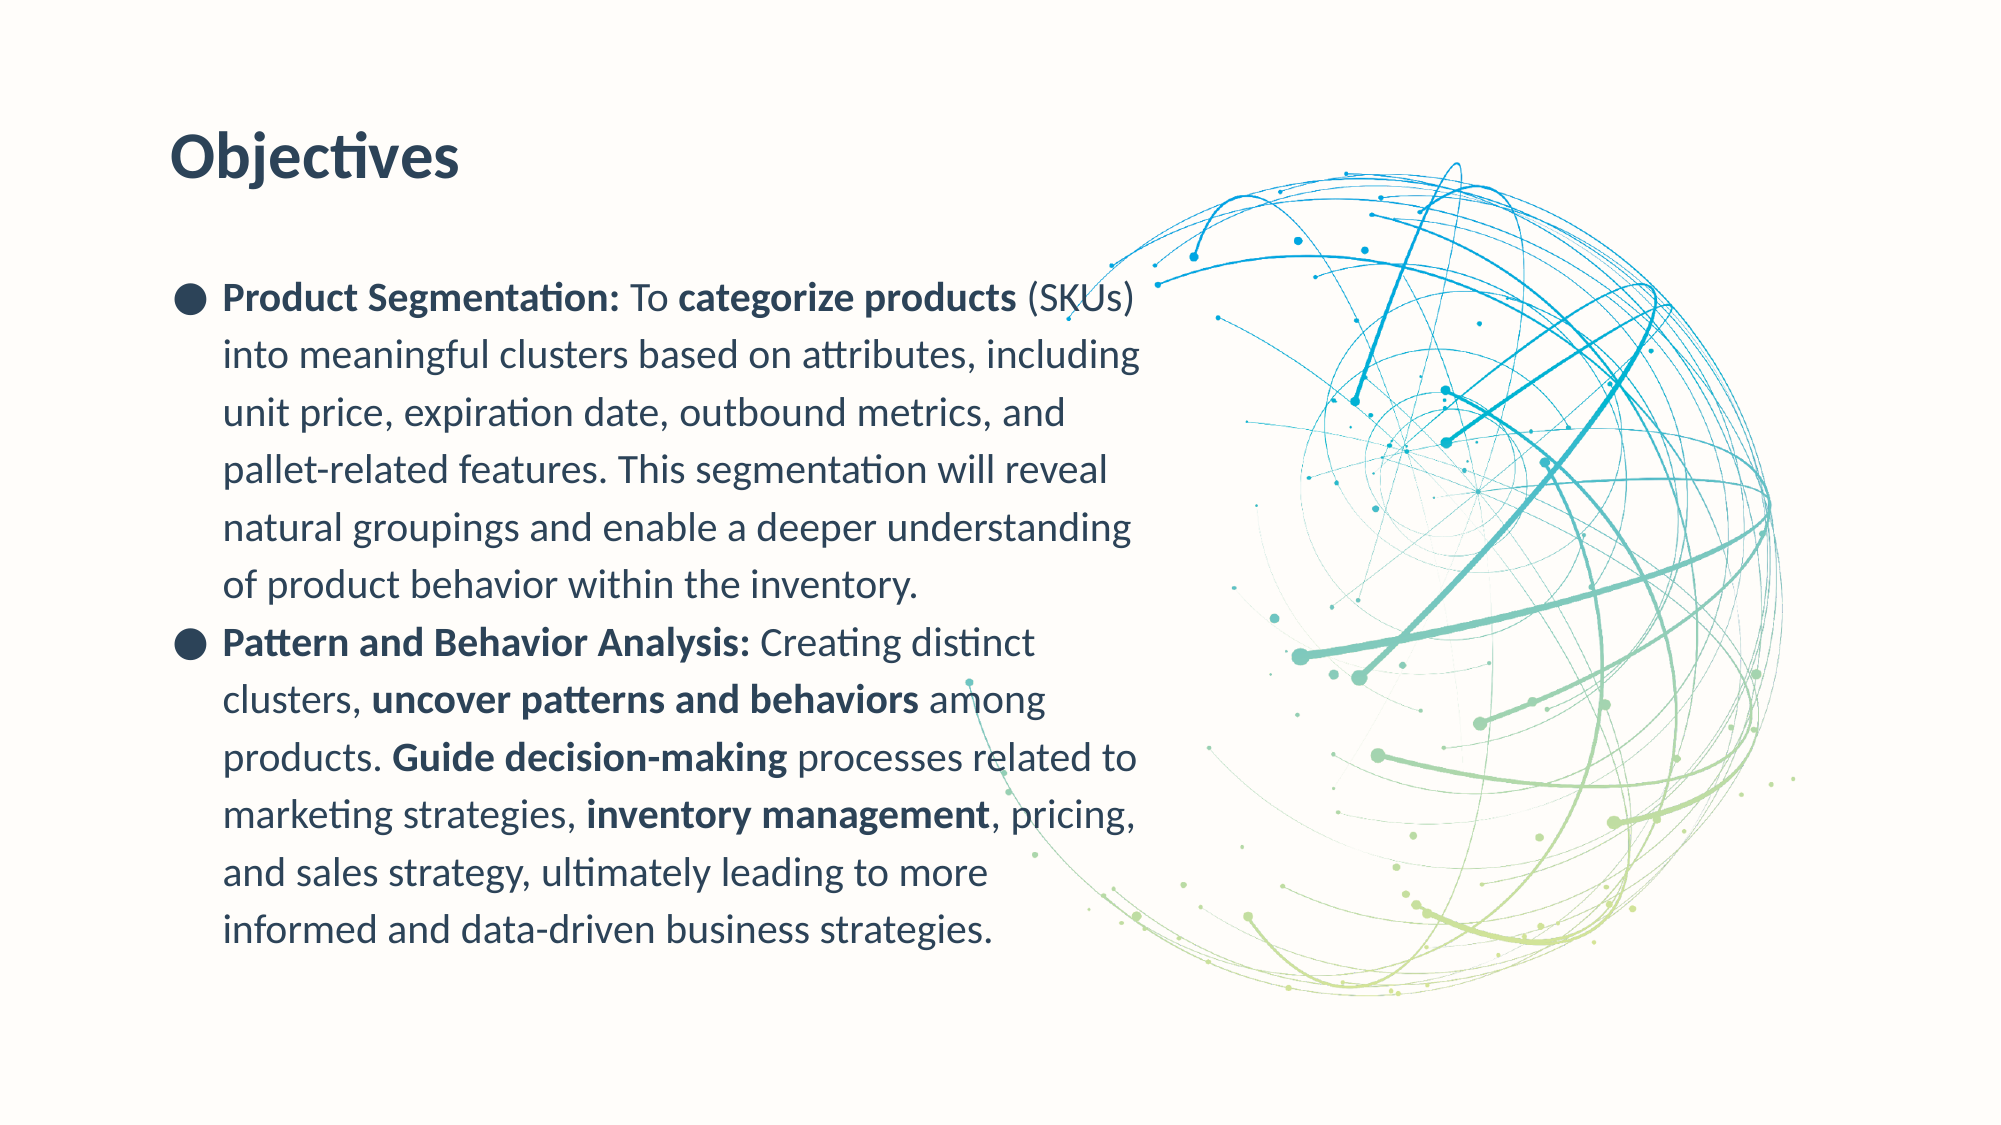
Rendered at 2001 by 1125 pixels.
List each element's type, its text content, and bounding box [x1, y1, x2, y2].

text_box Objectives [155, 97, 1844, 223]
picture [854, 223, 1416, 281]
text_box Product Segmentation: To categorize products (SKUs) into meaningful clusters based on attributes, including unit price, expiration date, outbound metrics, and pallet-related features. This segmentation will reveal natural groupings and enable a deeper understanding of product behavior within the inventory. Pattern and Behavior Analysis: Creating distinct clusters, uncover patterns and behaviors among products. Guide decision-making processes related to marketing strategies, inventory management, pricing, and sales strategy, ultimately leading to more informed and data-driven business strategies. [132, 246, 1163, 980]
picture [854, 223, 1812, 1029]
picture [1406, 231, 1561, 327]
